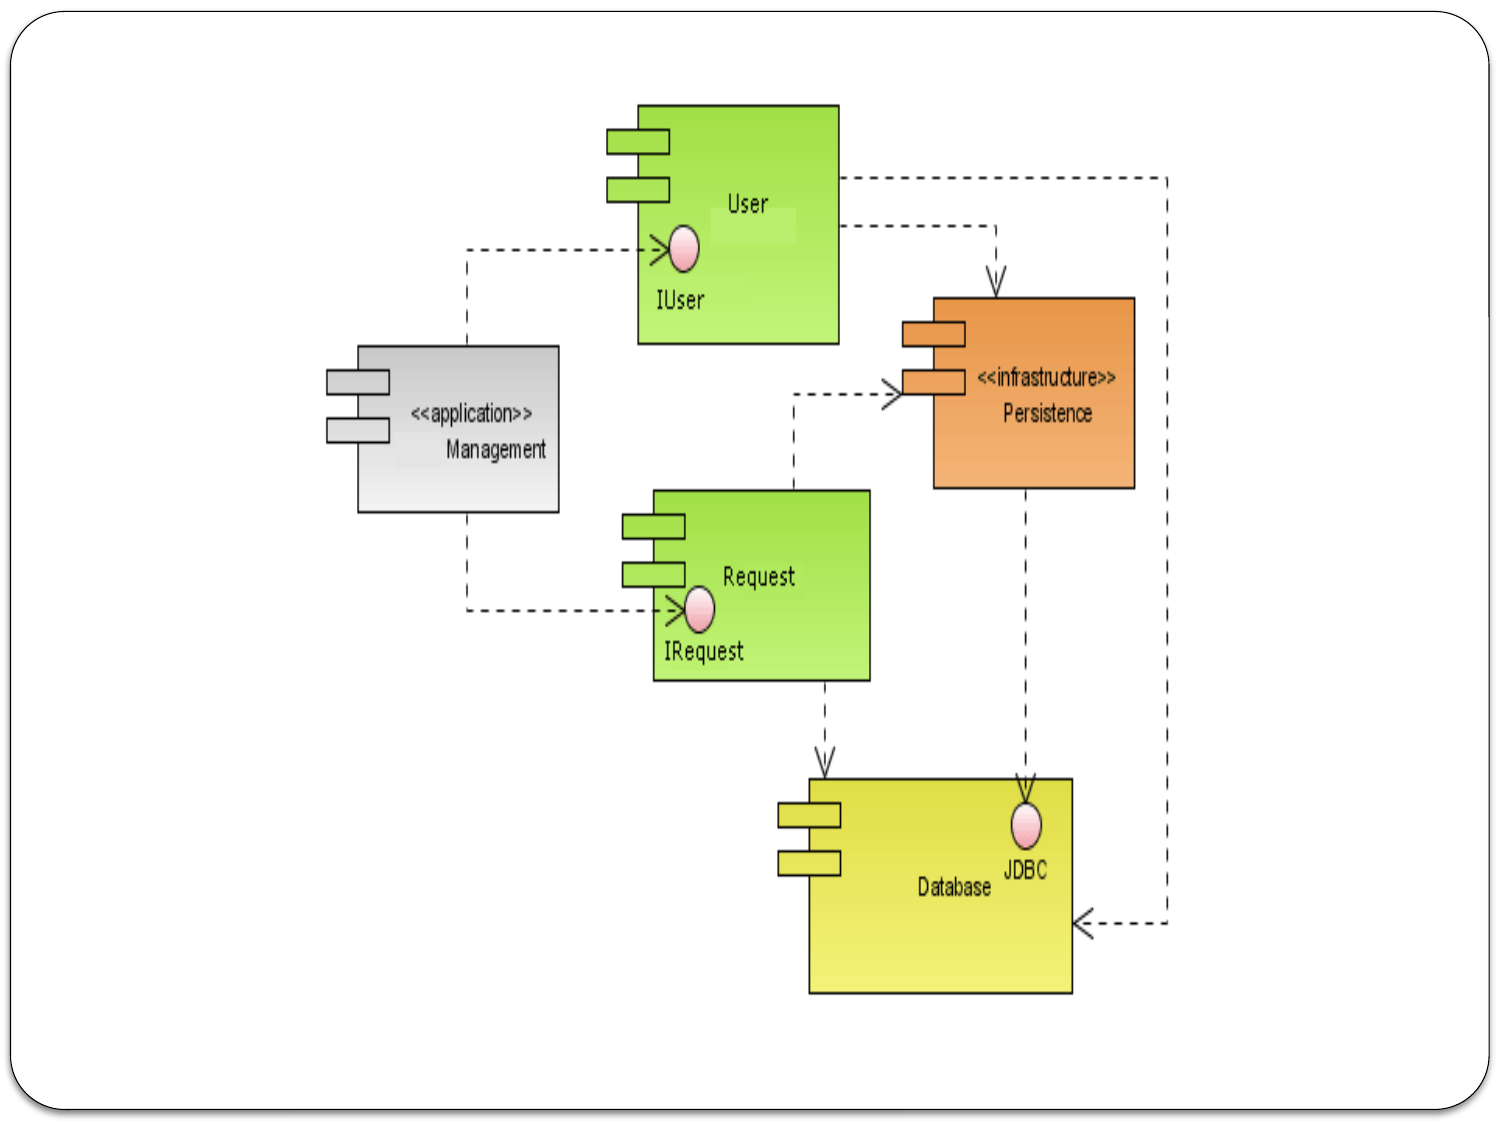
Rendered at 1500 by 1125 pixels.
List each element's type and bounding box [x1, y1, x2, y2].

picture [299, 62, 1187, 1012]
